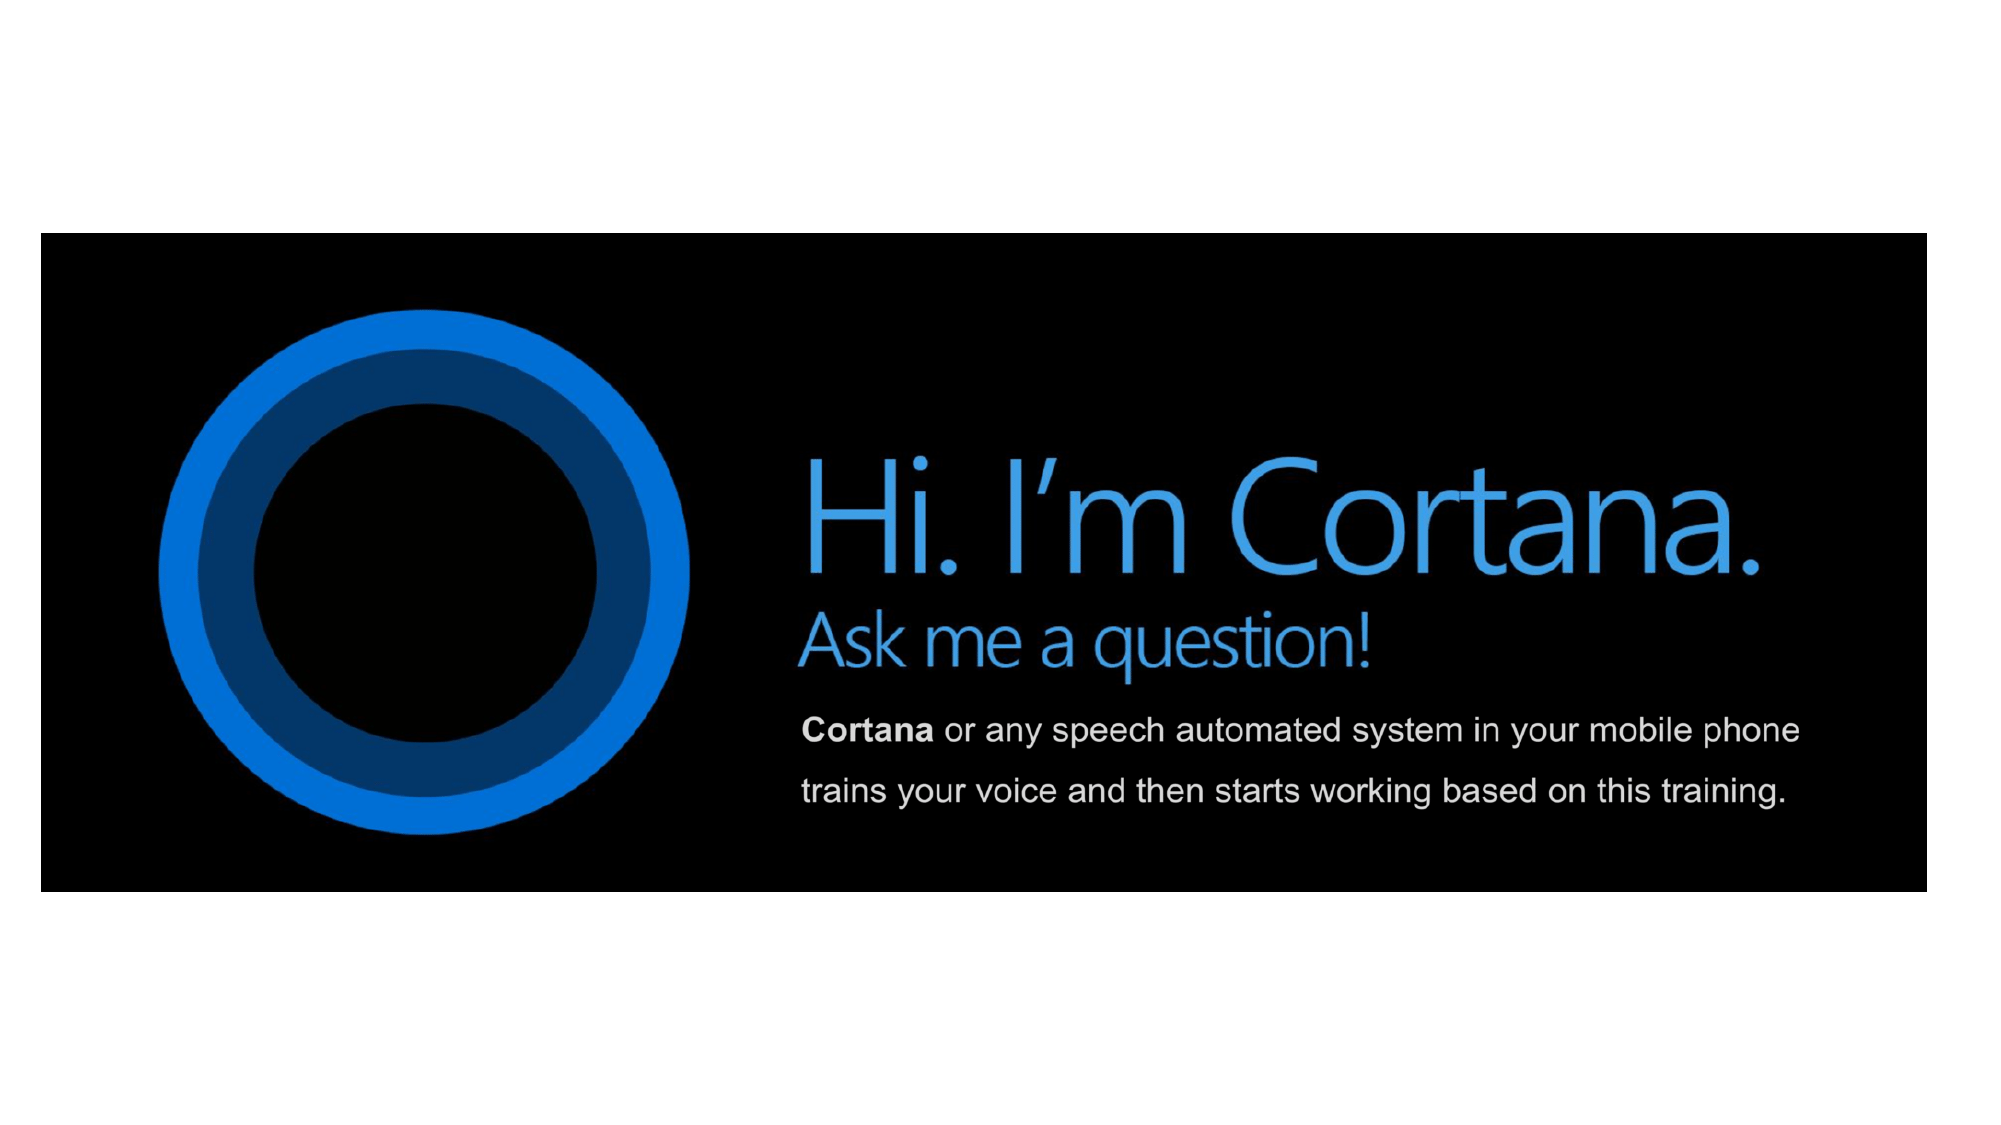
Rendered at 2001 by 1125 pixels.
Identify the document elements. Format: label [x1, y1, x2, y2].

picture [41, 233, 1927, 892]
